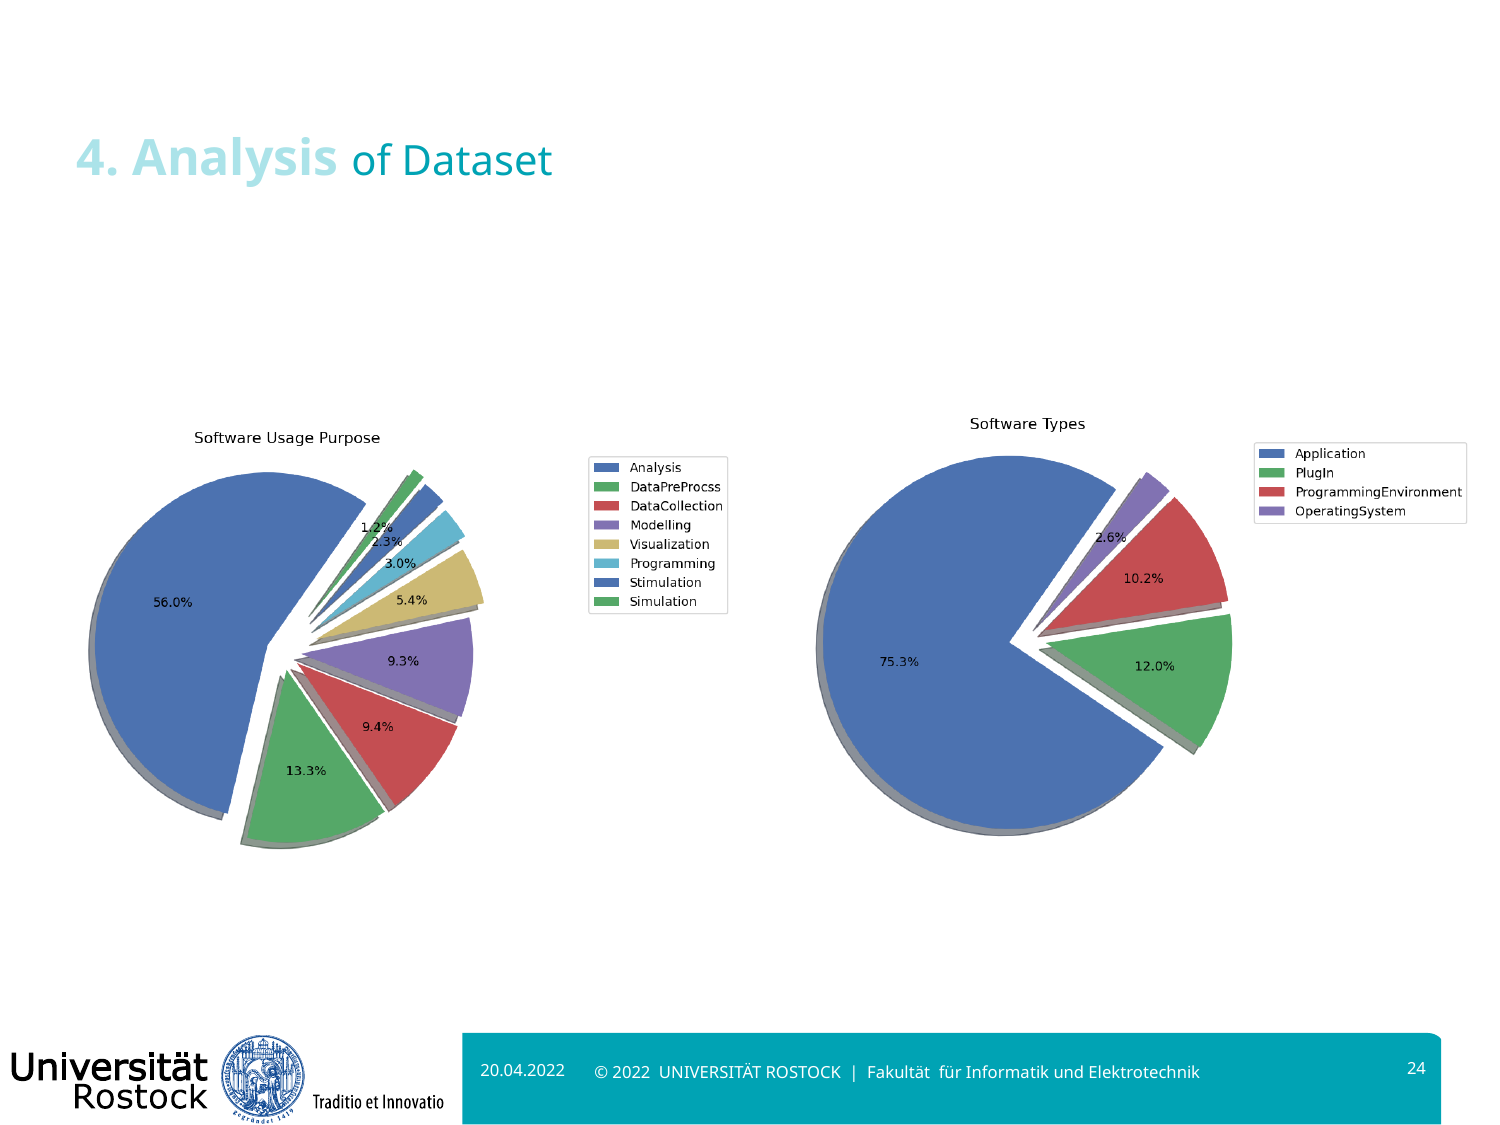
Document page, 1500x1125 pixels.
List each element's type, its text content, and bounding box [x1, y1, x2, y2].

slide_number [480, 1051, 595, 1096]
picture [790, 402, 1487, 862]
picture [60, 416, 749, 876]
footer © 2022 UNIVERSITÄT ROSTOCK | Fakultät für Informatik und Elektrotechnik [594, 1054, 1360, 1096]
title 4. Analysis of Dataset [76, 65, 1442, 209]
slide_number 24 [1360, 1051, 1442, 1096]
